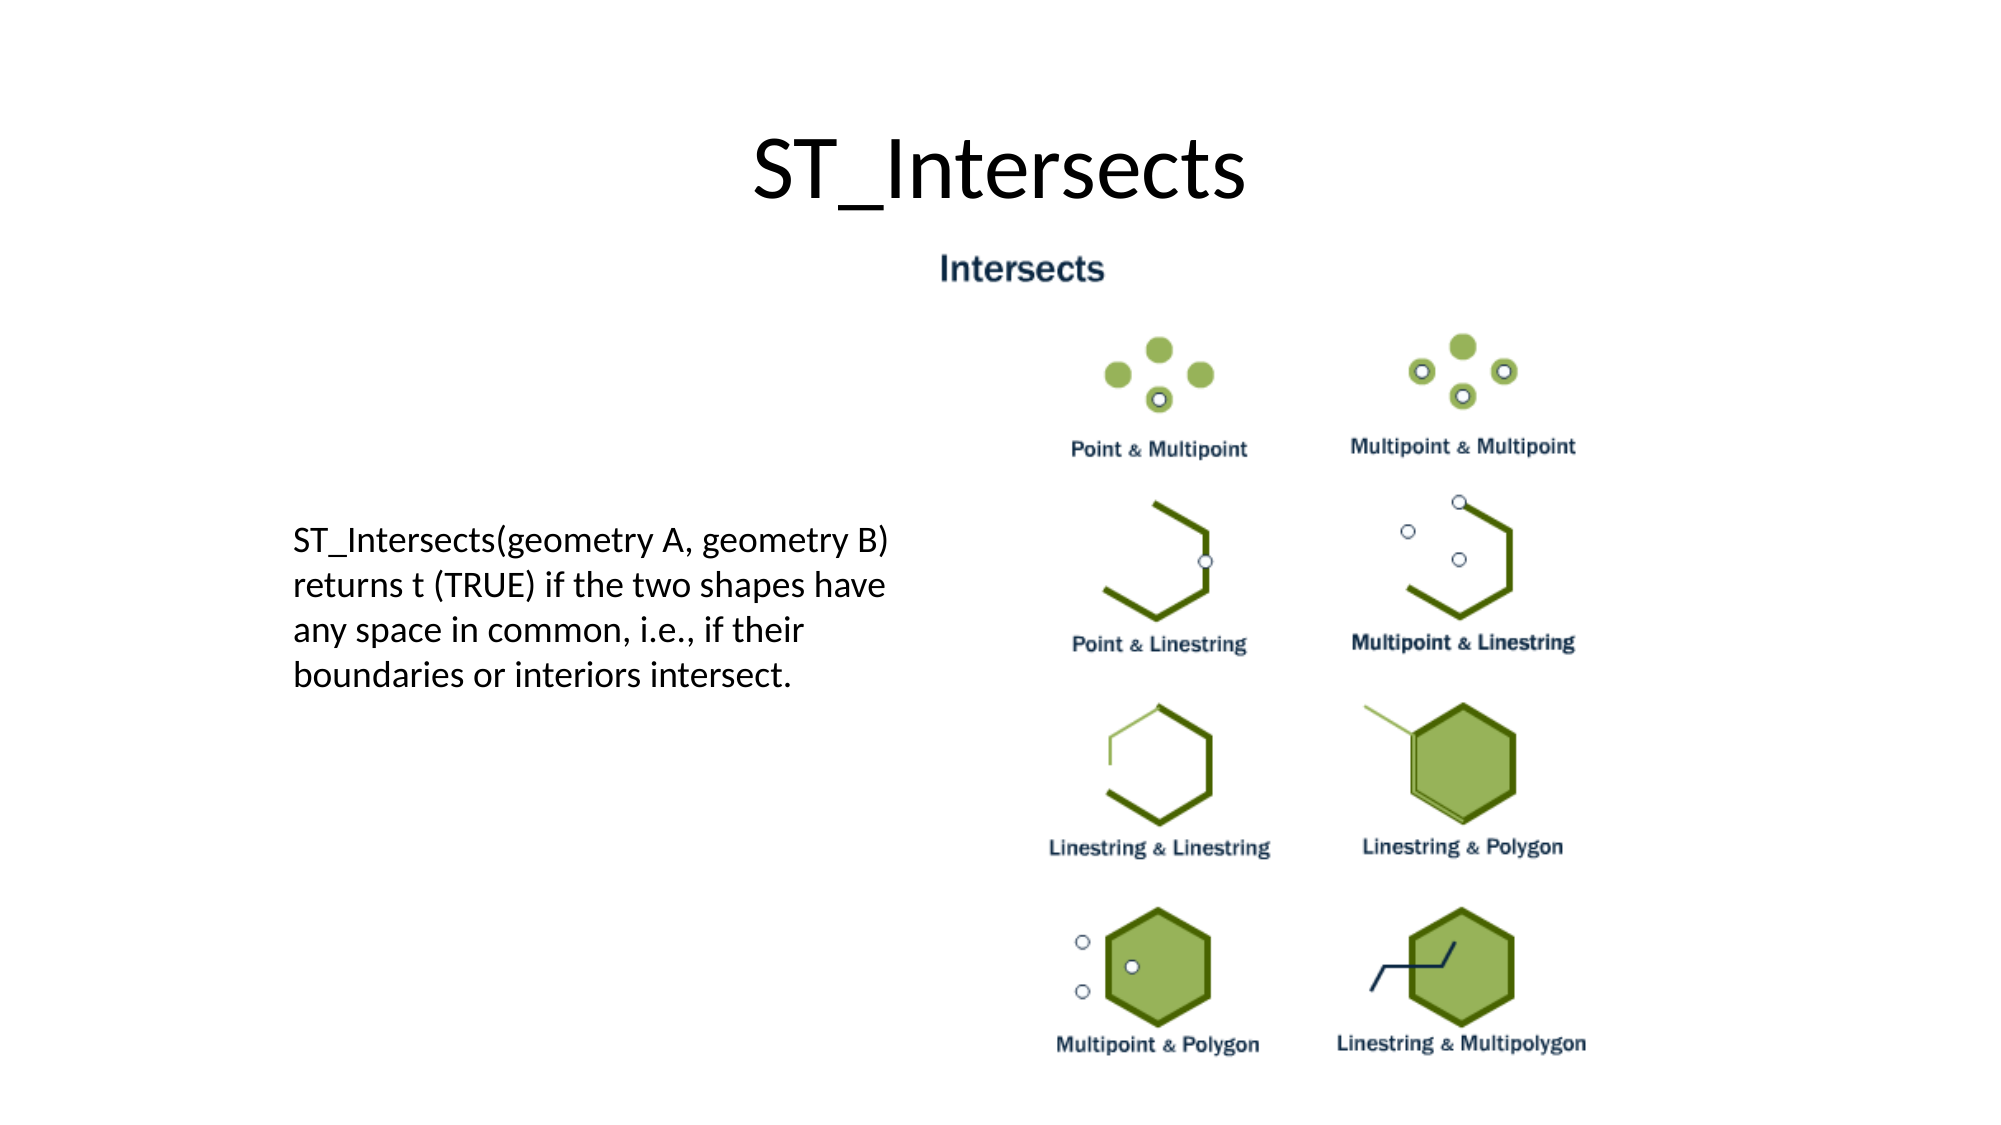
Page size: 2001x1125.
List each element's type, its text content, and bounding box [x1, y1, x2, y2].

title ST_Intersects [137, 59, 1863, 278]
text_box ST_Intersects(geometry A, geometry B) returns t (TRUE) if the two shapes have any space in common, i.e., if their boundaries or interiors intersect. [278, 507, 901, 748]
picture [901, 218, 1726, 1125]
